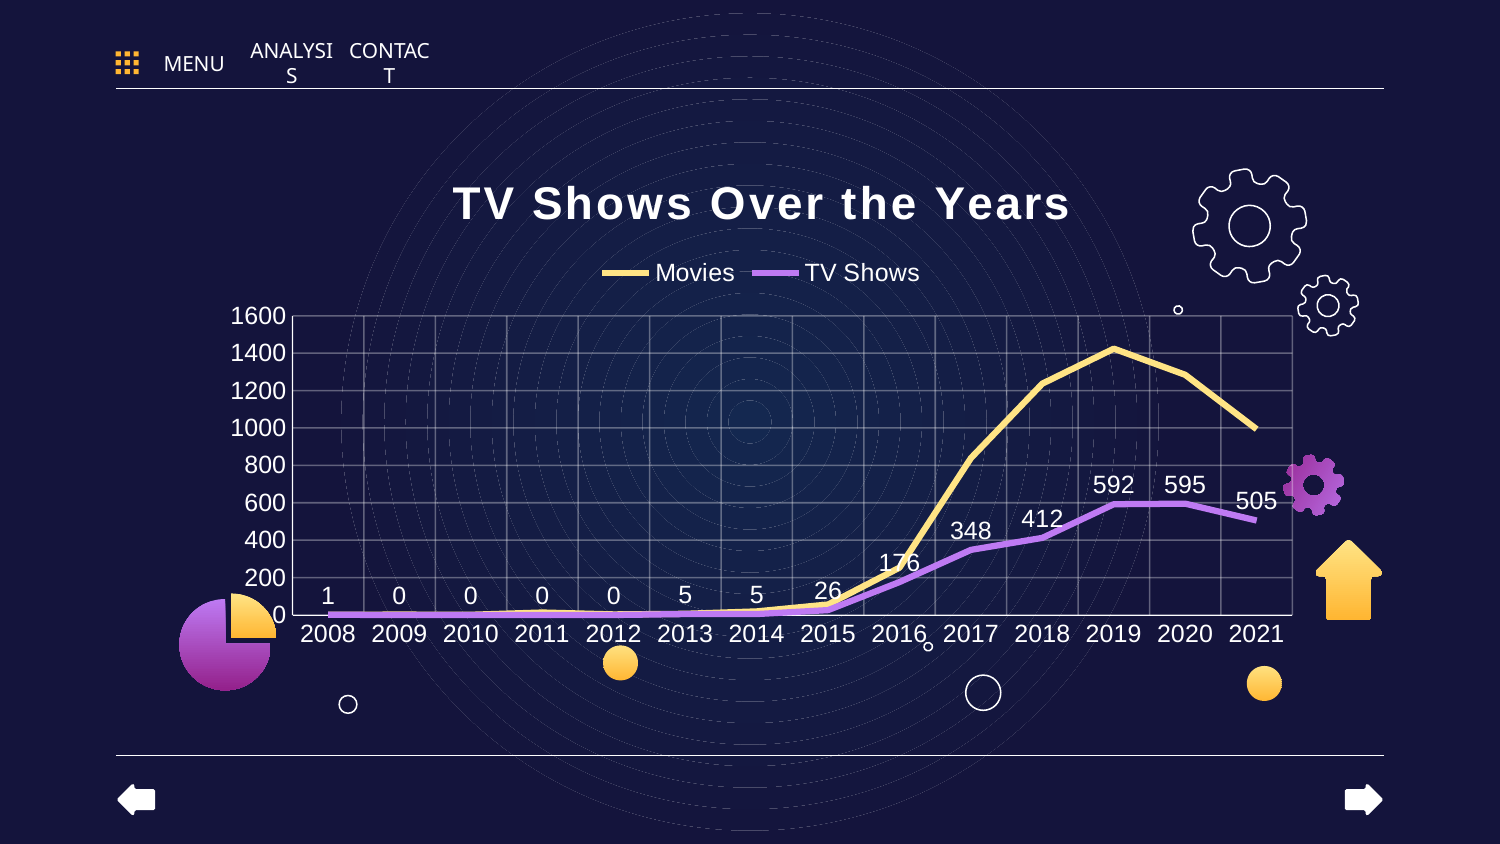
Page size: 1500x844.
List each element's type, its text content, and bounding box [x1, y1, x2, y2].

text_box [1320, 275, 1359, 336]
chart [207, 146, 1315, 658]
text_box MENU [151, 45, 237, 81]
text_box [1320, 539, 1382, 621]
text_box CONTACT [346, 45, 433, 81]
text_box [1320, 458, 1344, 515]
text_box ANALYSIS [248, 45, 335, 81]
text_box [1246, 666, 1282, 701]
text_box [603, 666, 638, 681]
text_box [115, 50, 139, 75]
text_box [175, 593, 277, 695]
text_box [109, 45, 145, 81]
text_box [117, 784, 156, 816]
text_box [1344, 784, 1383, 816]
